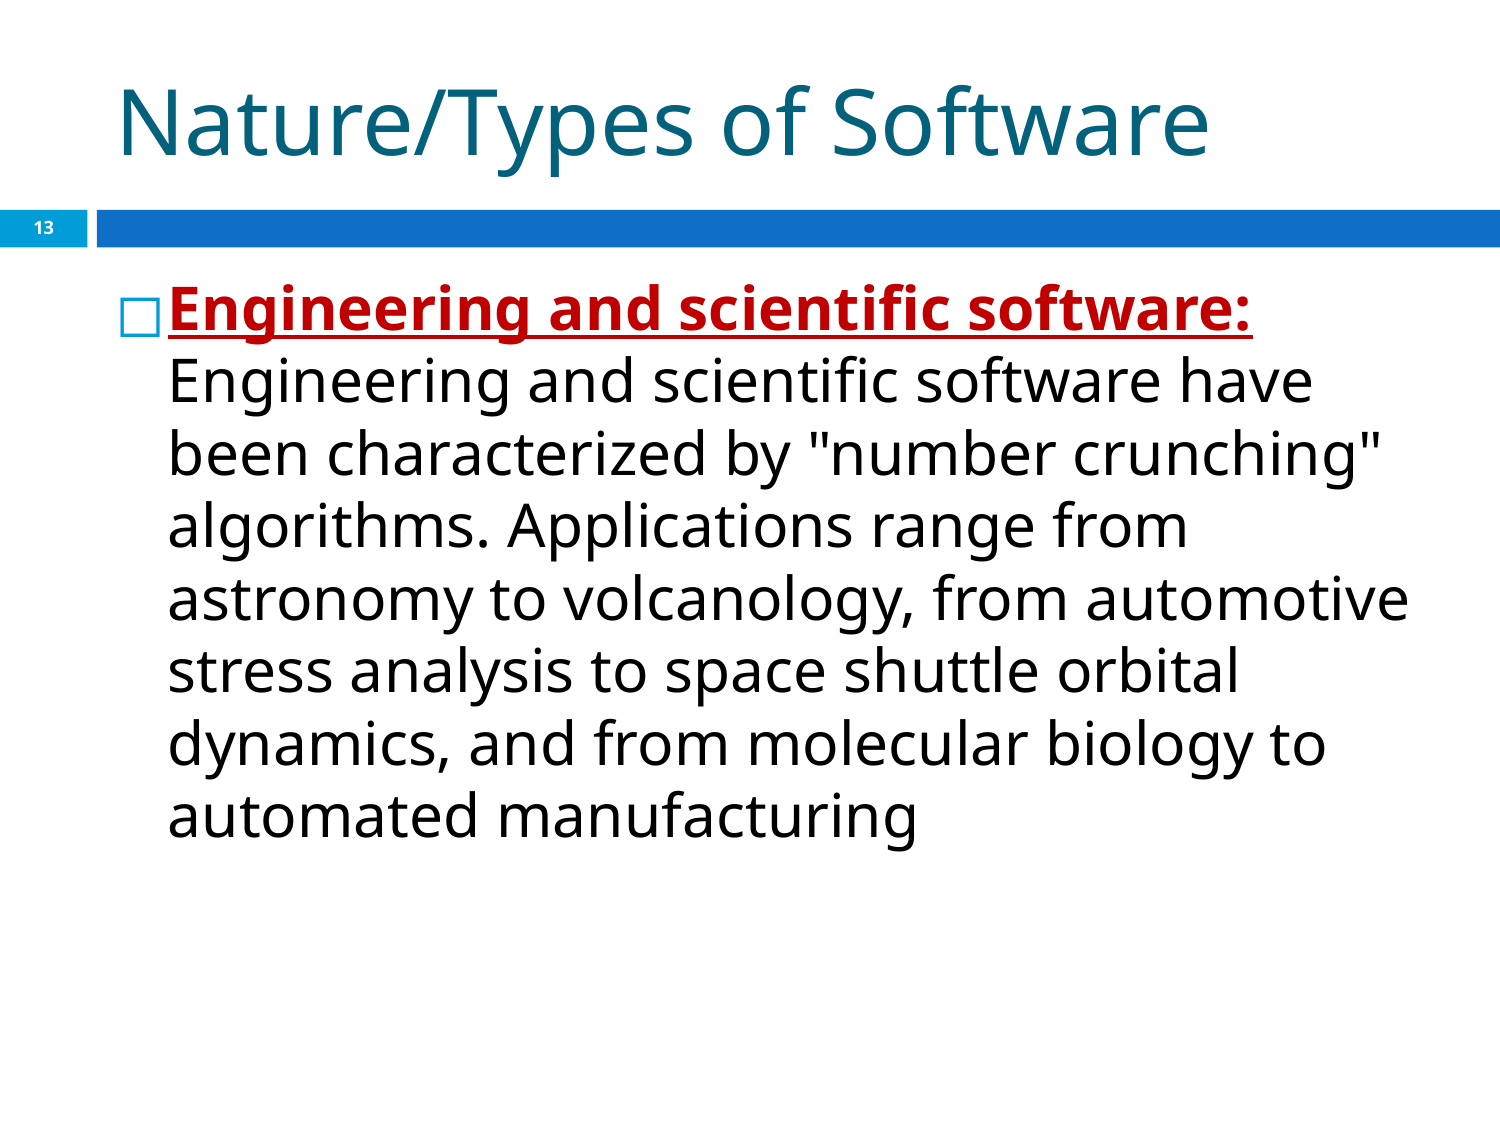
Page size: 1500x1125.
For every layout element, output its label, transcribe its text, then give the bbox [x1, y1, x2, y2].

list Engineering and scientific software: Engineering and scientific software have been characterized by "number crunching" algorithms. Applications range from astronomy to volcanology, from automotive stress analysis to space shuttle orbital dynamics, and from molecular biology to automated manufacturing [100, 262, 1438, 1000]
slide_number ‹#› [0, 208, 88, 249]
title Nature/Types of Software [100, 37, 1438, 200]
